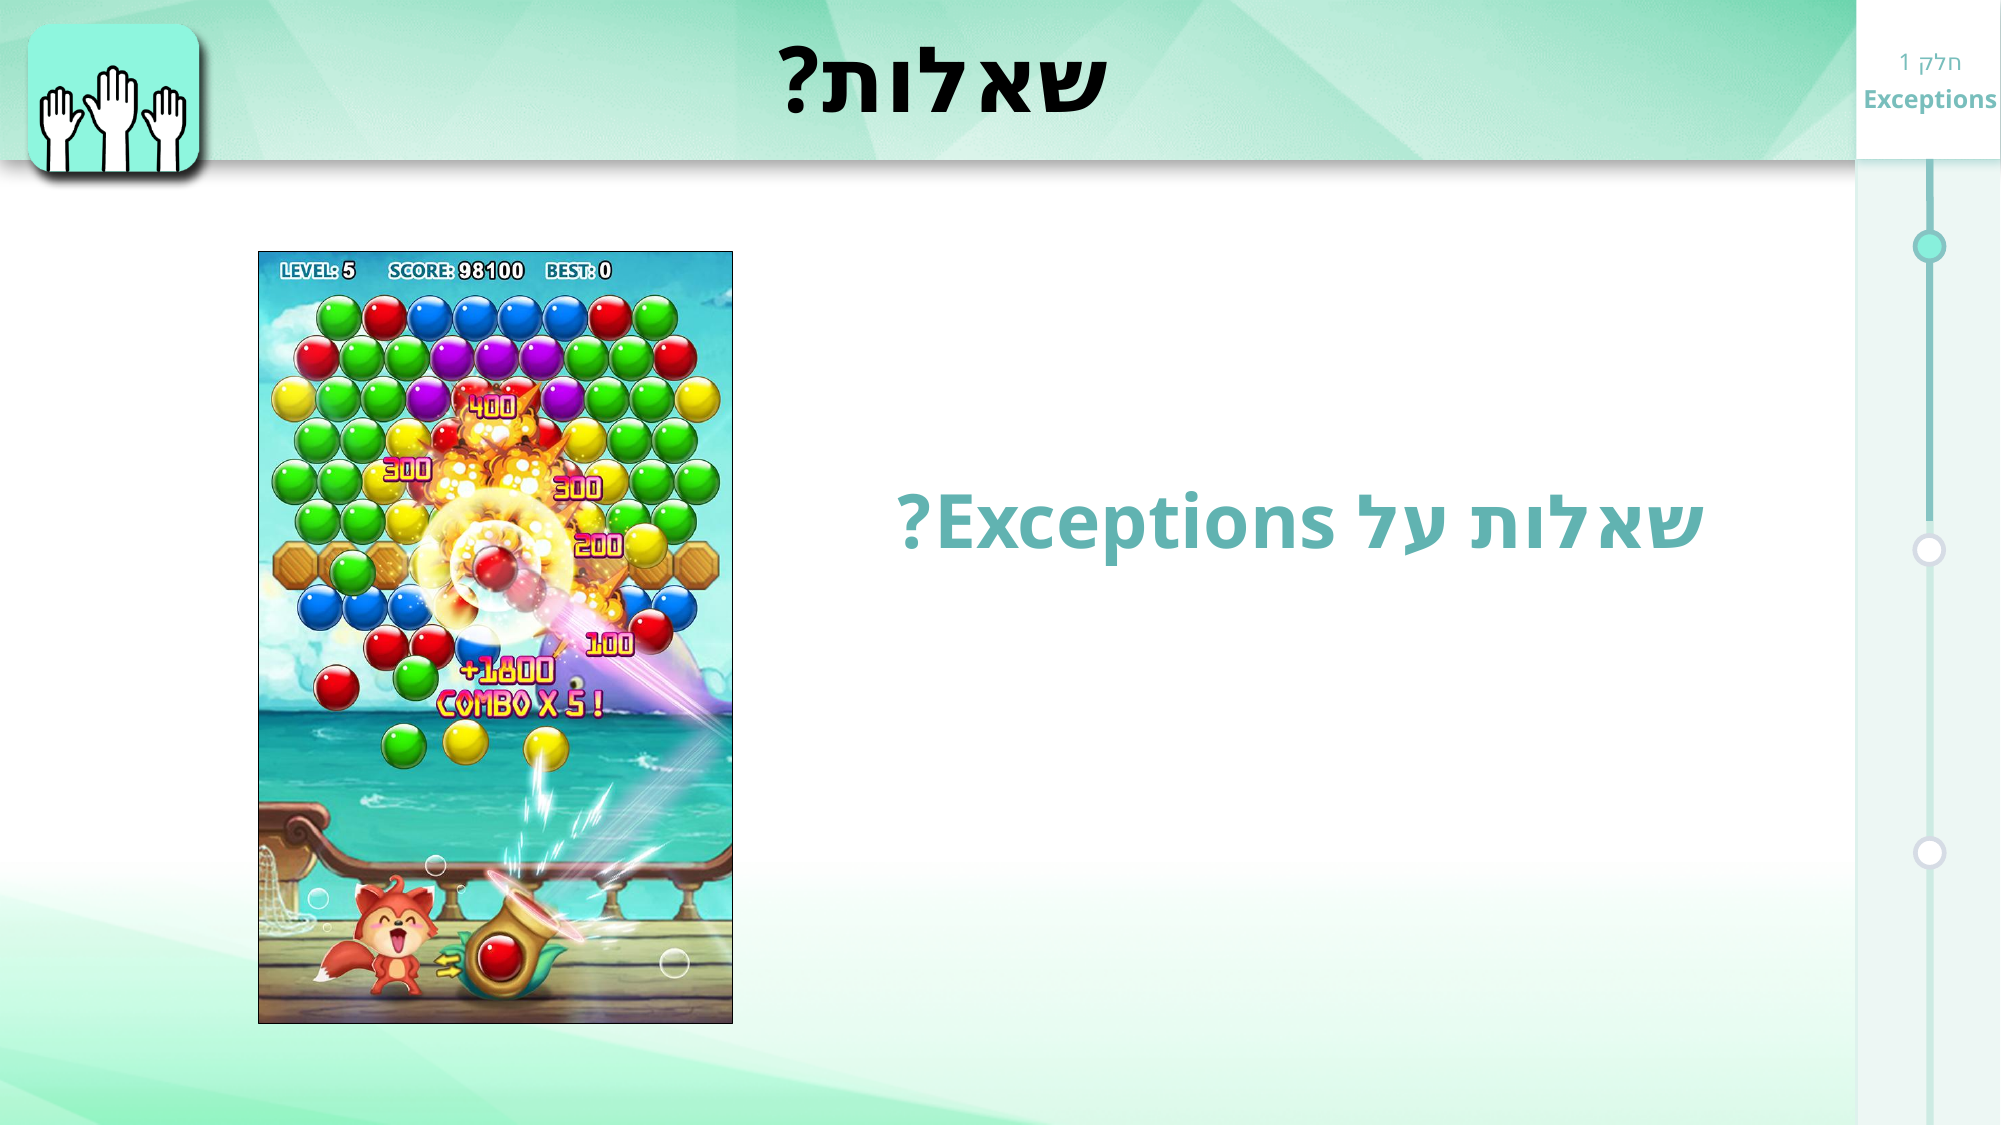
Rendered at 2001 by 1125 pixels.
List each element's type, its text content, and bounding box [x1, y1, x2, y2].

picture [0, 252, 1855, 1125]
picture [0, 16, 1856, 198]
list שאלות על Exceptions? [737, 476, 1867, 727]
title שאלות? [0, 0, 1882, 155]
